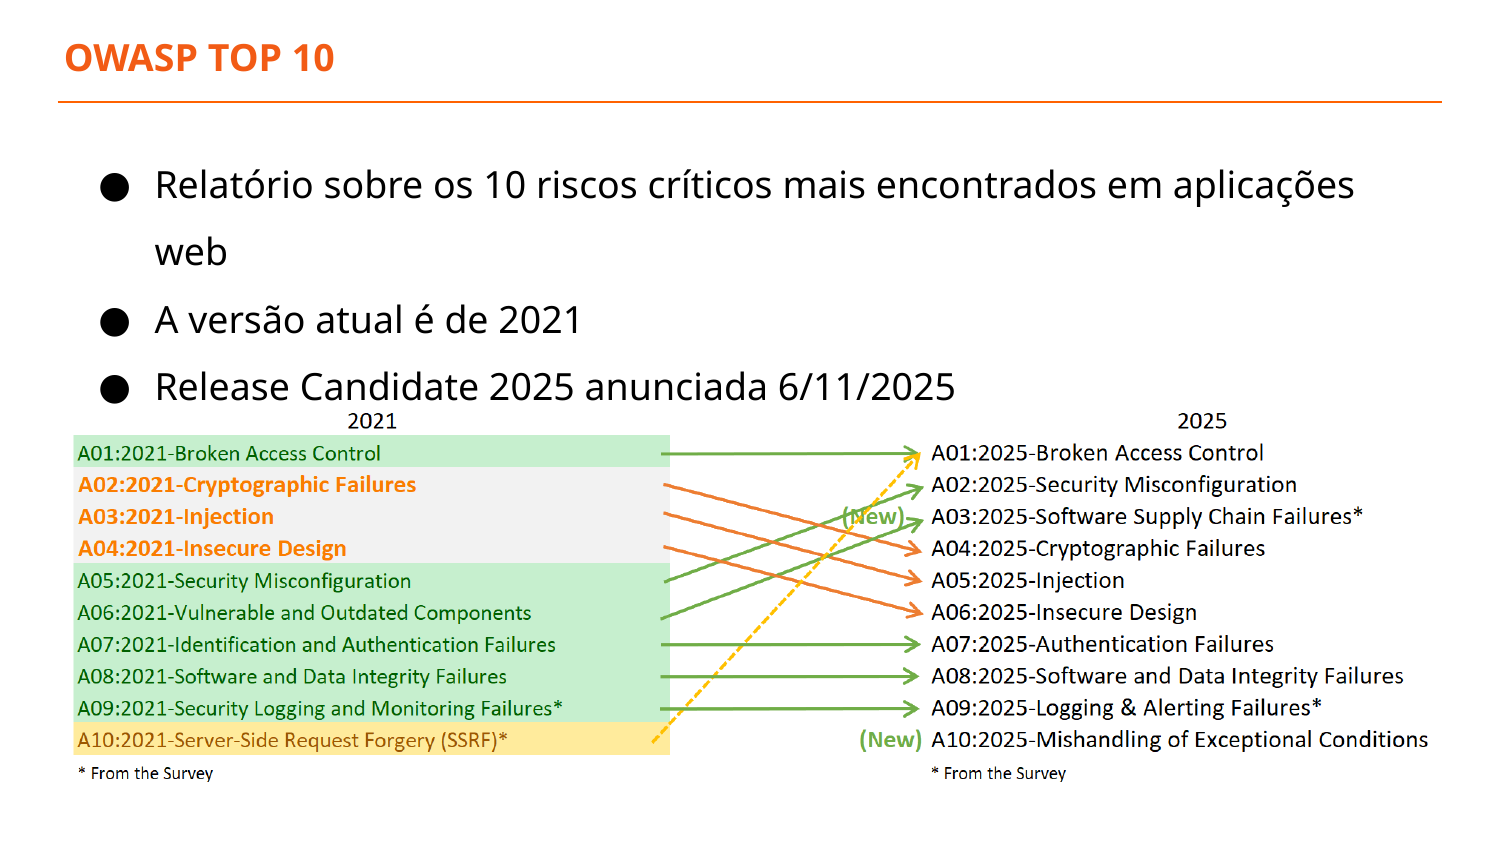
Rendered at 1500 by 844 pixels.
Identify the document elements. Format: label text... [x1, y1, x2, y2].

text_box Relatório sobre os 10 riscos críticos mais encontrados em aplicações web A versão atual é de 2021 Release Candidate 2025 anunciada 6/11/2025 [64, 123, 1430, 404]
picture [62, 405, 1440, 787]
text_box OWASP TOP 10 [48, 19, 1354, 95]
